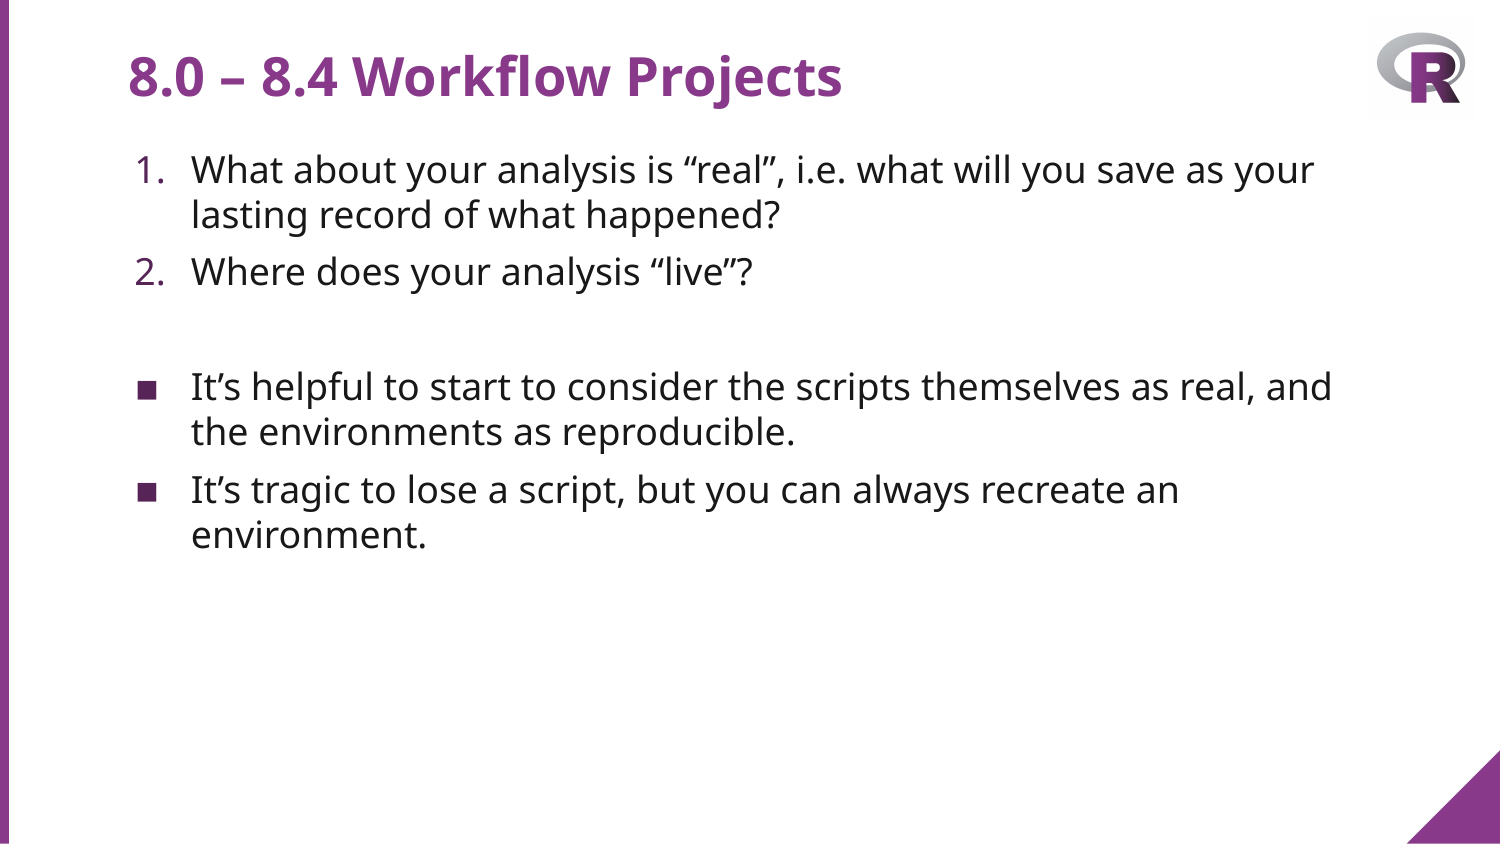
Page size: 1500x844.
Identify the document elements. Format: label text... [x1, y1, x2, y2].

picture [1367, 14, 1475, 122]
list What about your analysis is “real”, i.e. what will you save as your lasting record of what happened? Where does your analysis “live”? It’s helpful to start to consider the scripts themselves as real, and the environments as reproducible. It’s tragic to lose a script, but you can always recreate an environment. [100, 130, 1387, 753]
title 8.0 – 8.4 Workflow Projects [113, 27, 1224, 130]
